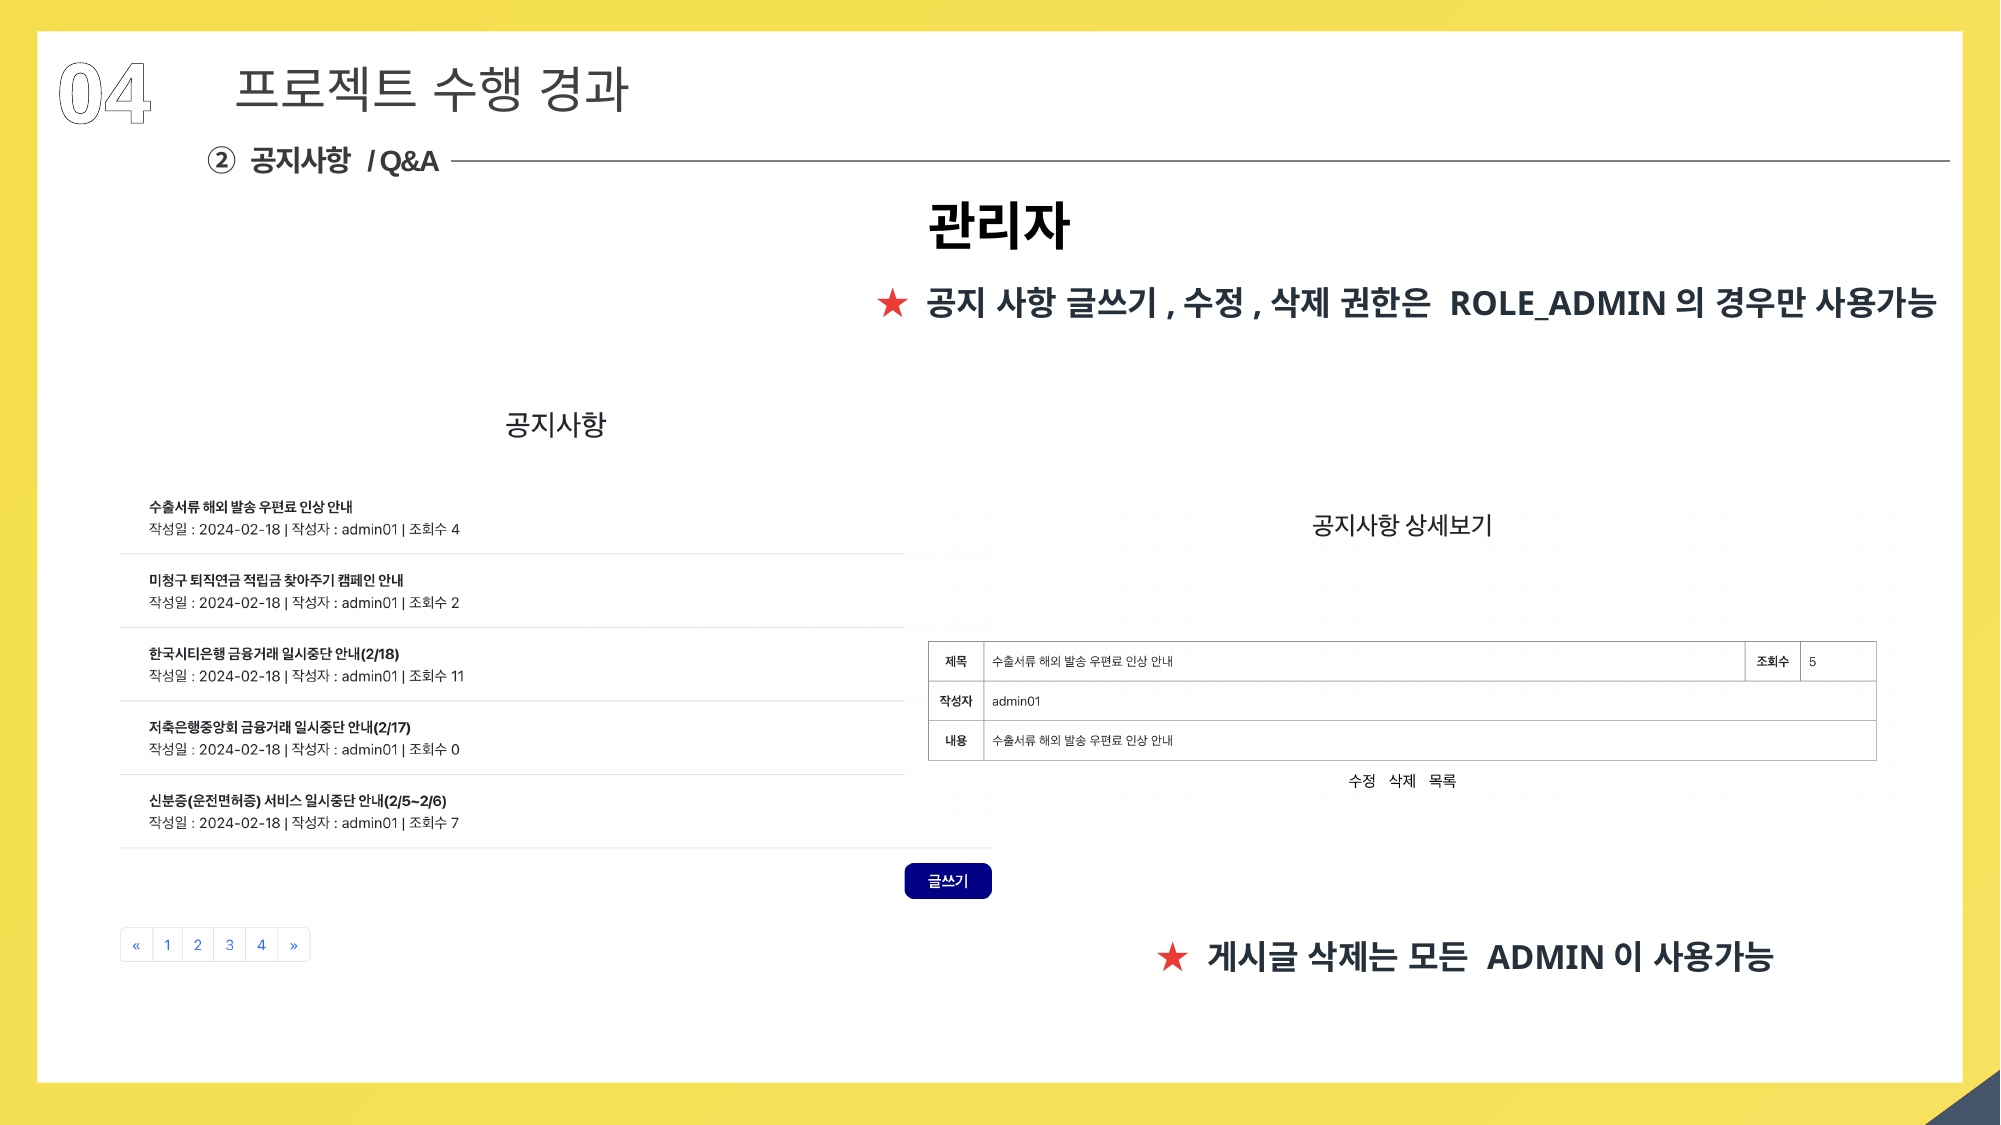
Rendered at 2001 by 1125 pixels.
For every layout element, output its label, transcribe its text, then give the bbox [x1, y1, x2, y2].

text_box 관리자 [920, 186, 1080, 264]
text_box [36, 30, 1964, 1084]
text_box ★ 공지 사항 글쓰기,수정,삭제 권한은 ROLE_ADMIN의 경우만 사용가능 [868, 275, 1946, 330]
text_box ② 공지사항 / Q&A [193, 134, 652, 185]
text_box 04 [41, 32, 233, 148]
text_box 프로젝트 수행 경과 [220, 51, 647, 127]
text_box ★ 게시글 삭제는 모든 ADMIN이 사용가능 [1149, 928, 1783, 984]
picture [104, 368, 1909, 972]
